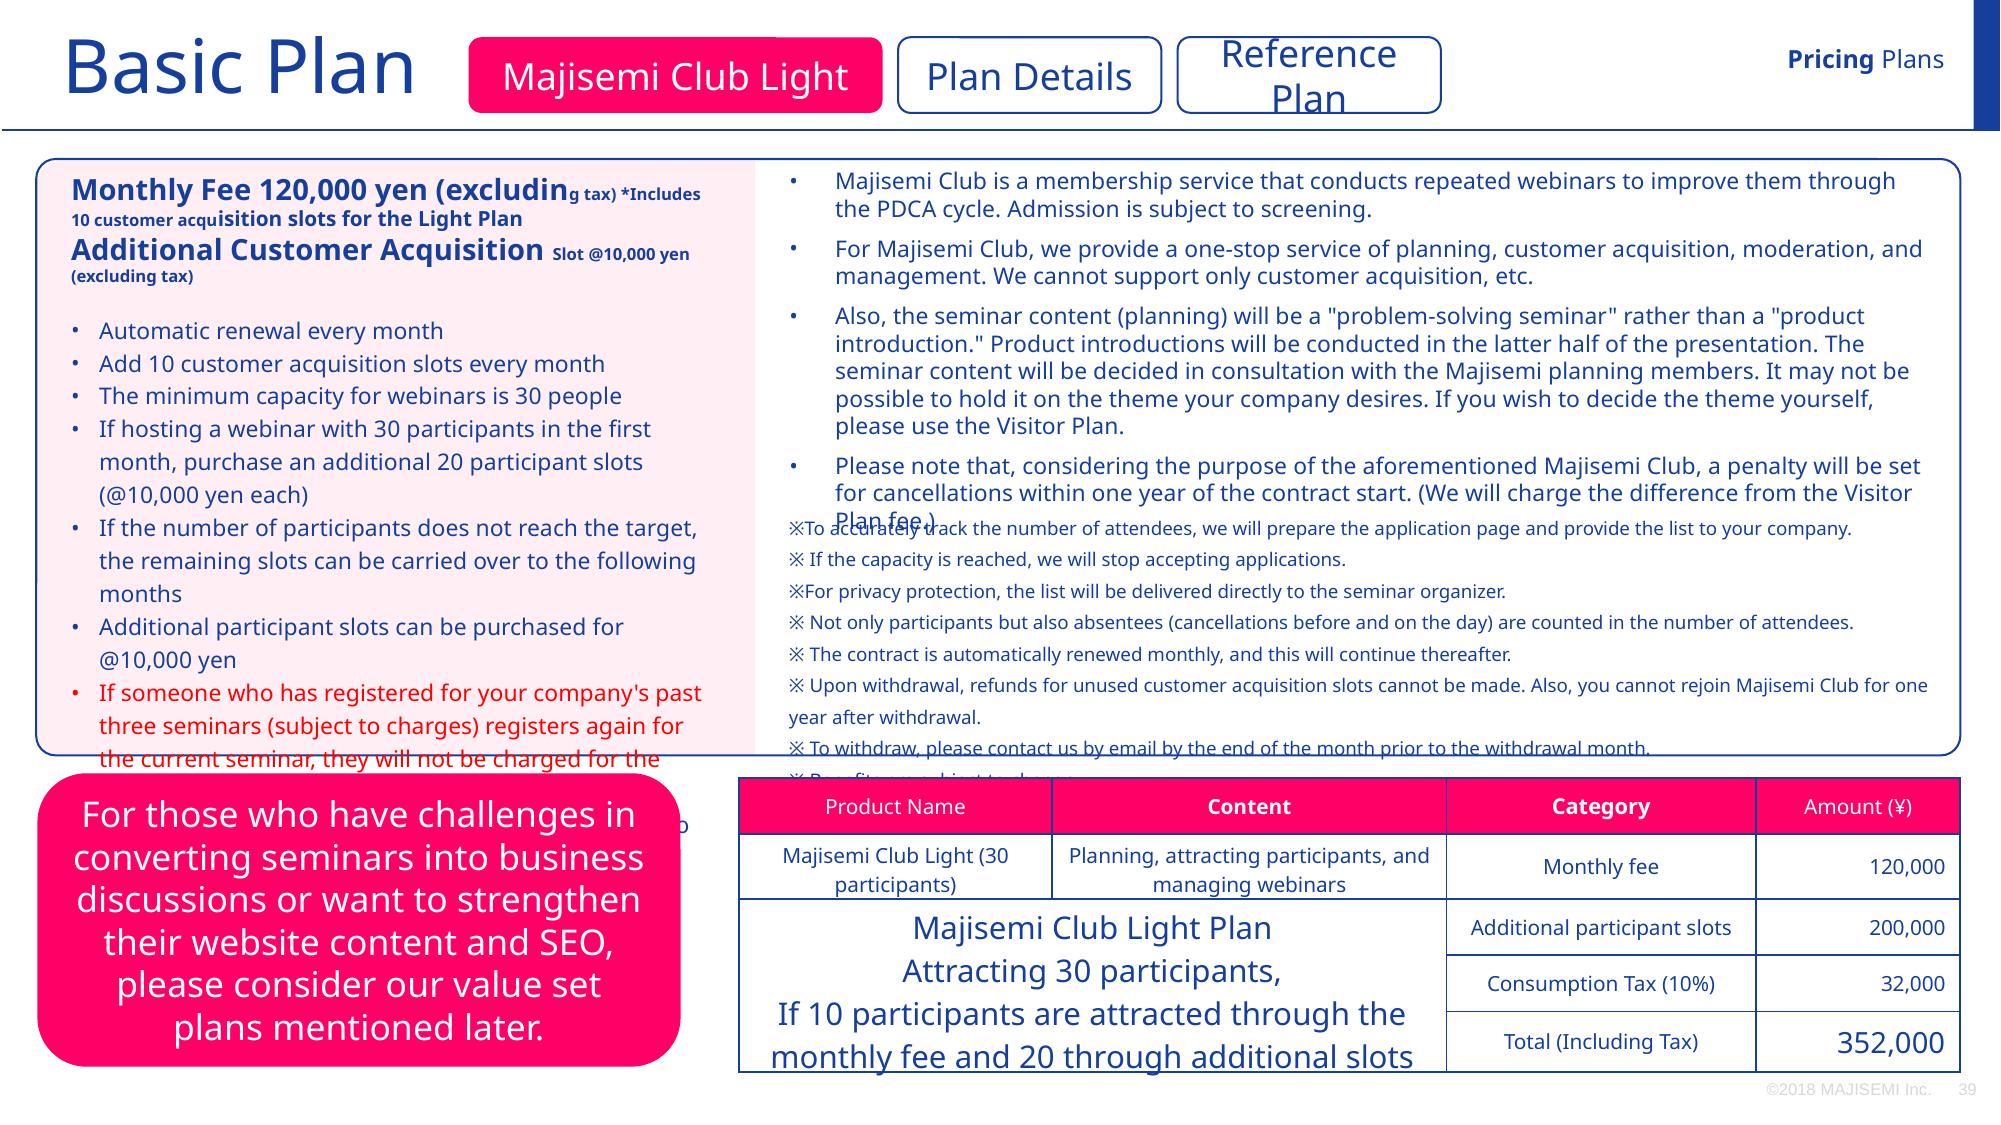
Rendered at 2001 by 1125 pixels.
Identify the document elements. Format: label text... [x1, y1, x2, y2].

slide_number ‹#› [1928, 1058, 1992, 1119]
table_cell Total (Including Tax) [1447, 1012, 1755, 1071]
text_box [36, 158, 797, 756]
table_cell 120,000 [1757, 835, 1959, 898]
table_cell Additional participant slots [1447, 900, 1755, 954]
text_box ©2018 MAJISEMI Inc. [1667, 1058, 1928, 1119]
text_box Basic Plan [47, 1, 444, 117]
text_box For those who have challenges in converting seminars into business discussions or want to strengthen their website content and SEO, please consider our value set plans mentioned later. [37, 773, 681, 1067]
text_box Monthly Fee 120,000 yen (excluding tax) *Includes 10 customer acquisition slots for the Light Plan Additional Customer Acquisition Slot @10,000 yen (excluding tax) Automatic renewal every month Add 10 customer acquisition slots every month The minimum capacity for webinars is 30 people If hosting a webinar with 30 participants in the first month, purchase an additional 20 participant slots (@10,000 yen each) If the number of participants does not reach the target, the remaining slots can be carried over to the following months Additional participant slots can be purchased for @10,000 yen If someone who has registered for your company's past three seminars (subject to charges) registers again for the current seminar, they will not be charged for the current seminar (fan development) Other benefits include providing leads from those who download publicly available presentation materials, offering a branding dashboard, and providing trend analysis tools [56, 163, 734, 945]
table_cell Monthly fee [1447, 835, 1755, 898]
text_box Plan Details [898, 37, 1162, 113]
table_header Category [1447, 779, 1755, 833]
text_box [1973, 0, 2000, 129]
text_box Majisemi Club Light [468, 37, 883, 113]
table_cell Consumption Tax (10%) [1447, 956, 1755, 1011]
table_cell Majisemi Club Light (30 participants) [740, 835, 1051, 898]
text_box Majisemi Club is a membership service that conducts repeated webinars to improve them through the PDCA cycle. Admission is subject to screening. For Majisemi Club, we provide a one-stop service of planning, customer acquisition, moderation, and management. We cannot support only customer acquisition, etc. Also, the seminar content (planning) will be a "problem-solving seminar" rather than a "product introduction." Product introductions will be conducted in the latter half of the presentation. The seminar content will be decided in consultation with the Majisemi planning members. It may not be possible to hold it on the theme your company desires. If you wish to decide the theme yourself, please use the Visitor Plan. Please note that, considering the purpose of the aforementioned Majisemi Club, a penalty will be set for cancellations within one year of the contract start. (We will charge the difference from the Visitor Plan fee.) [773, 159, 1944, 694]
table_header Content [1053, 779, 1446, 833]
text_box Pricing Plans [1681, 36, 1960, 82]
text_box ※To accurately track the number of attendees, we will prepare the application page and provide the list to your company. ※ If the capacity is reached, we will stop accepting applications. ※For privacy protection, the list will be delivered directly to the seminar organizer. ※ Not only participants but also absentees (cancellations before and on the day) are counted in the number of attendees. ※ The contract is automatically renewed monthly, and this will continue thereafter. ※ Upon withdrawal, refunds for unused customer acquisition slots cannot be made. Also, you cannot rejoin Majisemi Club for one year after withdrawal. ※ To withdraw, please contact us by email by the end of the month prior to the withdrawal month. ※ Benefits are subject to change. [773, 694, 1944, 760]
table_cell Planning, attracting participants, and managing webinars [1053, 835, 1446, 898]
table_cell 200,000 [1757, 900, 1959, 954]
text_box [1944, 159, 1961, 755]
table_header Product Name [740, 779, 1051, 833]
table_cell Majisemi Club Light Plan Attracting 30 participants, If 10 participants are attracted through the monthly fee and 20 through additional slots [740, 900, 1446, 1071]
table_header Amount (¥) [1757, 779, 1959, 833]
table_cell 32,000 [1757, 956, 1959, 1011]
text_box Reference Plan [1177, 37, 1441, 113]
table_cell 352,000 [1757, 1012, 1959, 1058]
